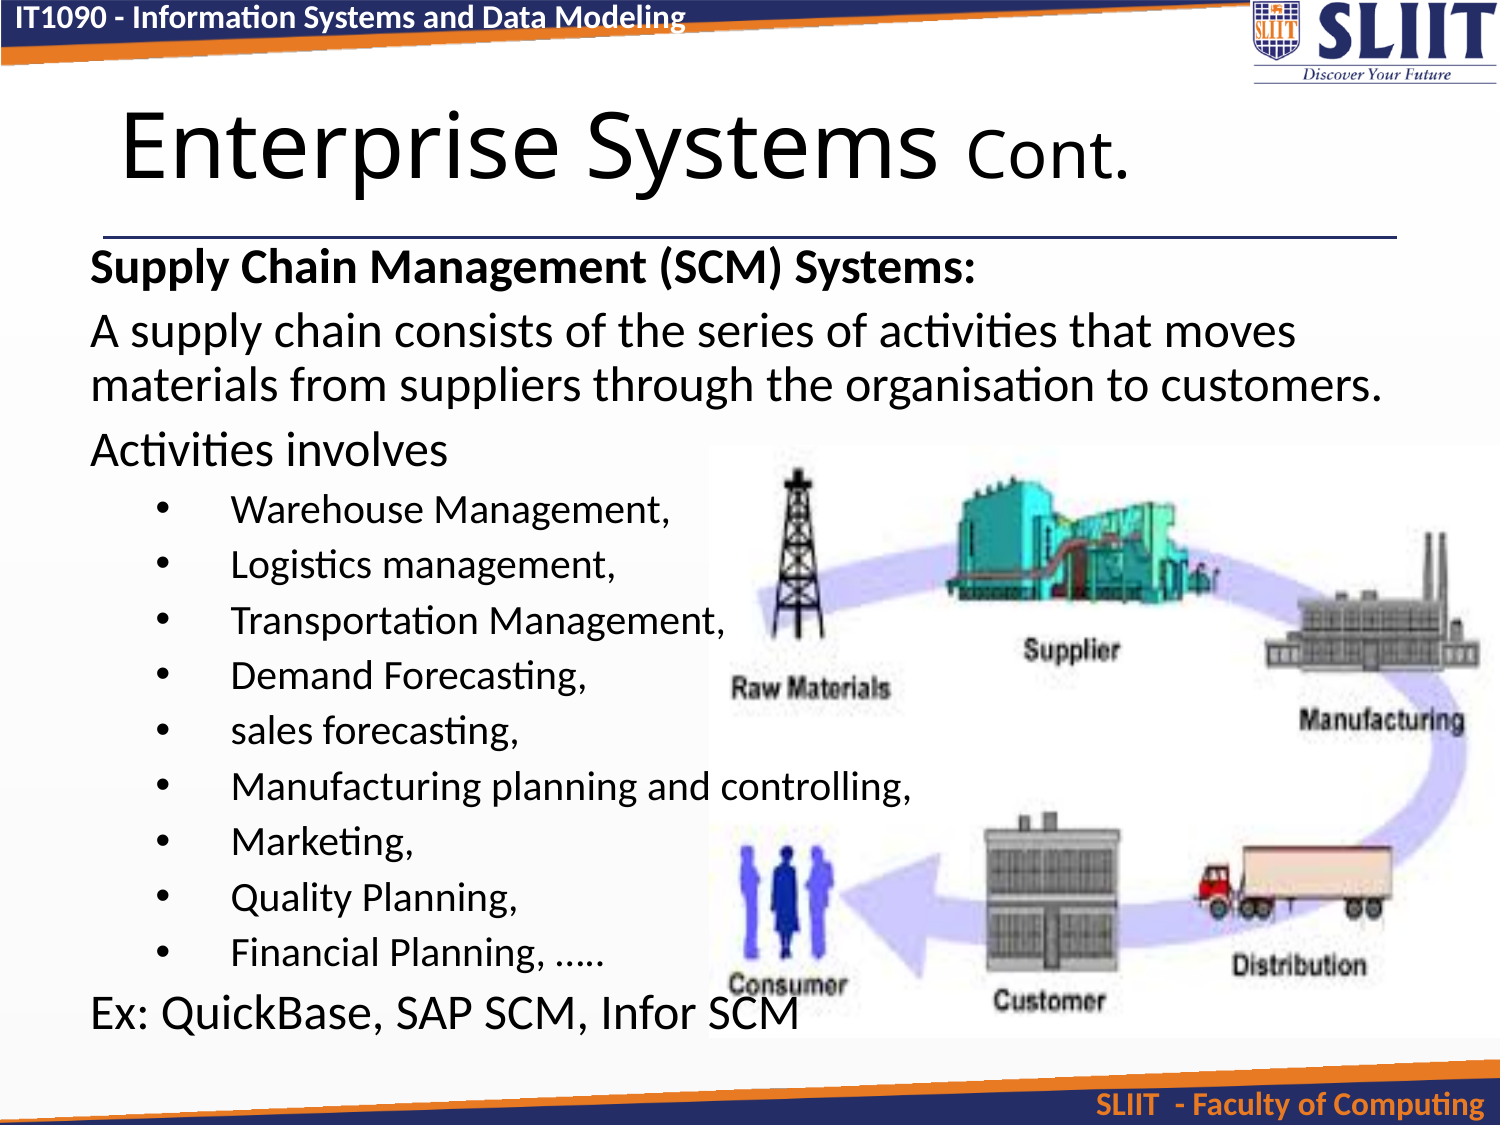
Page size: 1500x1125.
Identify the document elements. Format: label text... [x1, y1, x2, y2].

picture [709, 445, 1500, 1038]
picture [1425, 1050, 1500, 1125]
picture [1250, 0, 1500, 84]
list Supply Chain Management (SCM) Systems: A supply chain consists of the series of activities that moves materials from suppliers through the organisation to customers. Activities involves Warehouse Management, Logistics management, Transportation Management, Demand Forecasting, sales forecasting, Manufacturing planning and controlling, Marketing, Quality Planning, Financial Planning, ….. Ex: QuickBase, SAP SCM, Infor SCM [75, 232, 1425, 1125]
picture [0, 1050, 75, 1125]
title Enterprise Systems Cont. [103, 59, 1397, 232]
picture [2, 2, 1249, 75]
